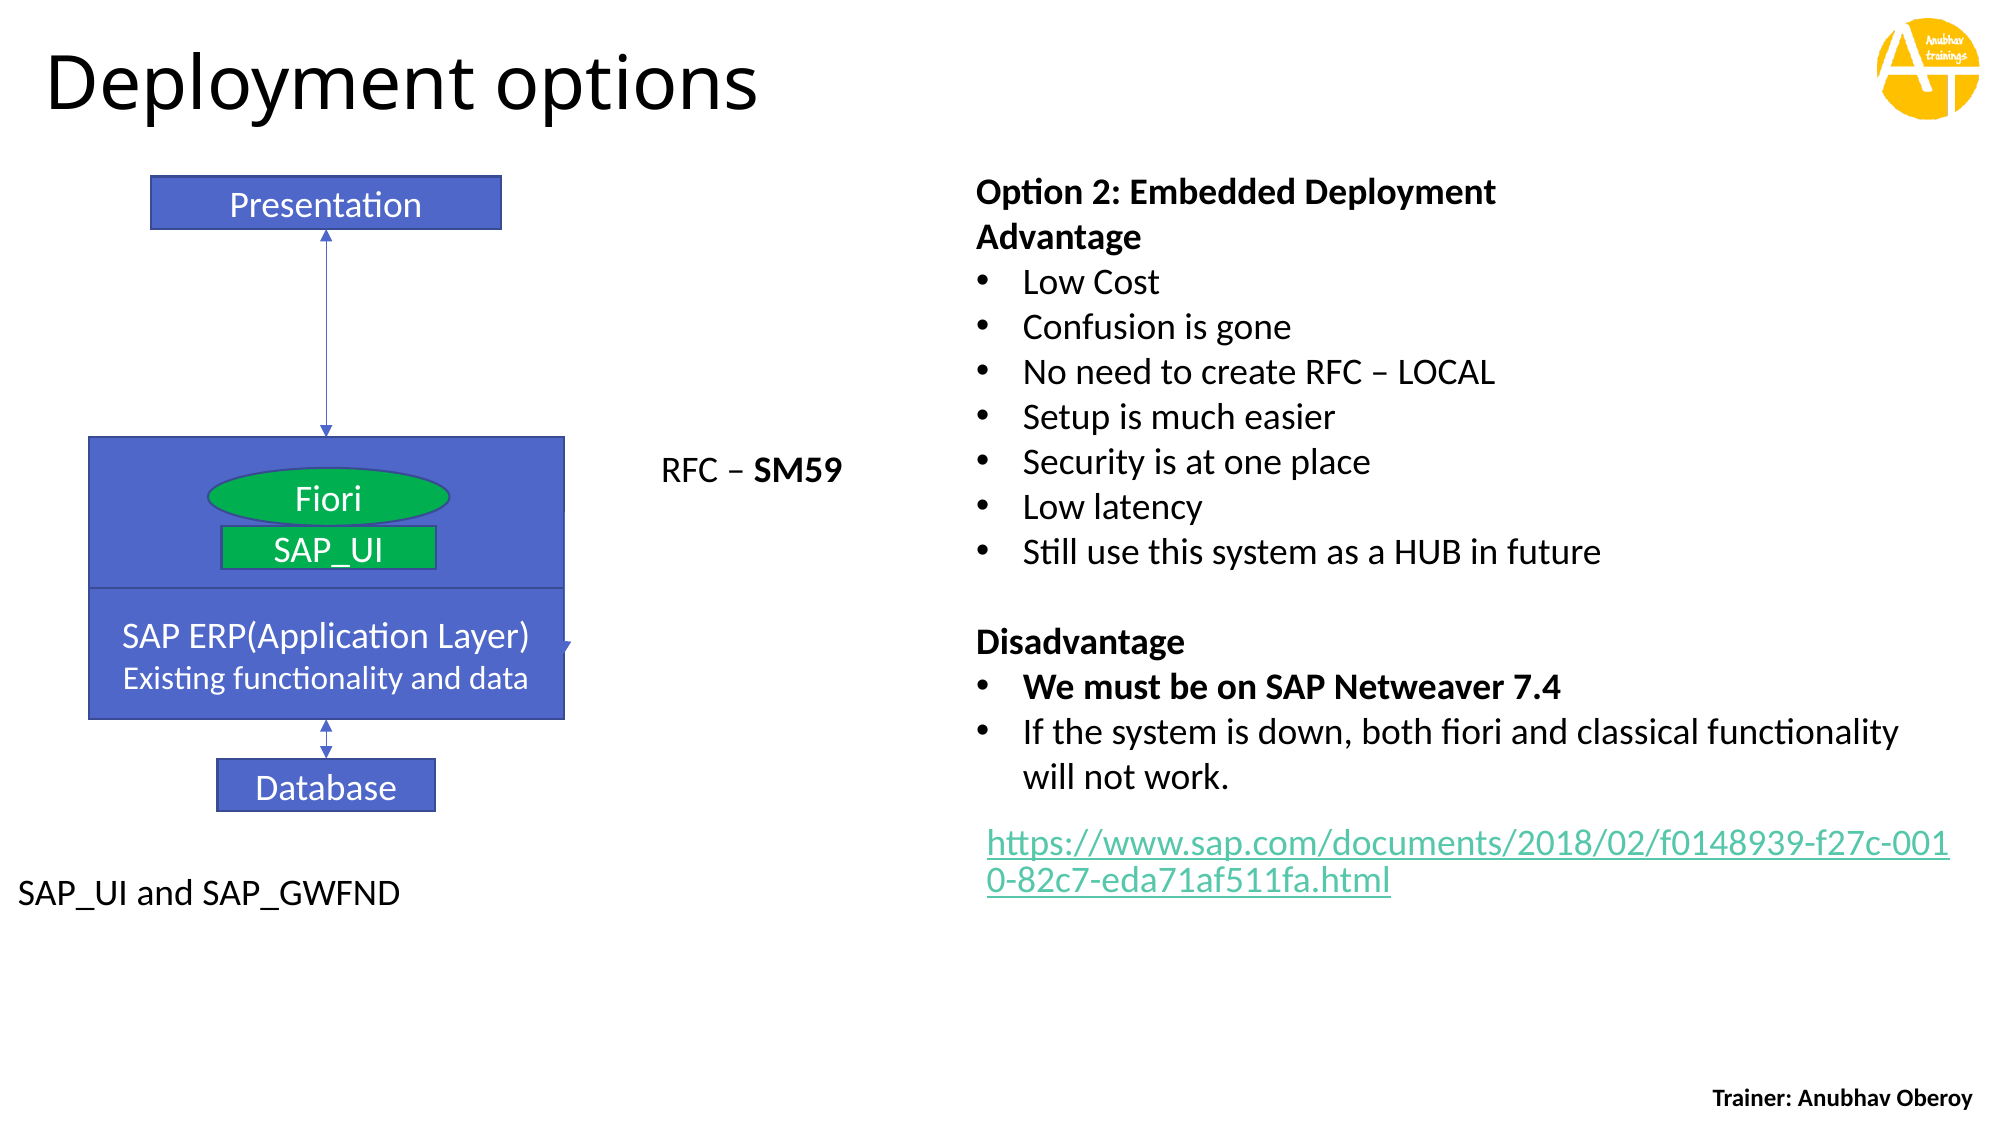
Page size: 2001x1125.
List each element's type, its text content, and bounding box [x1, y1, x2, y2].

footer Trainer: Anubhav Oberoy [1660, 1079, 2000, 1114]
text_box SAP ERP(Application Layer) Existing functionality and data [88, 589, 565, 720]
text_box Database [216, 758, 436, 812]
text_box Presentation [150, 175, 502, 230]
text_box https://www.sap.com/documents/2018/02/f0148939-f27c-0010-82c7-eda71af511fa.html [971, 810, 1972, 916]
text_box RFC – SM59 [646, 437, 1017, 498]
text_box SAP_UI and SAP_GWFND [3, 860, 760, 921]
text_box [88, 436, 565, 589]
text_box Fiori [206, 466, 451, 525]
text_box SAP_UI [220, 525, 437, 570]
text_box Deployment options [24, 21, 1825, 138]
picture [1866, 11, 1985, 128]
text_box Option 2: Embedded Deployment Advantage Low Cost Confusion is gone No need to create RFC – LOCAL Setup is much easier Security is at one place Low latency Still use this system as a HUB in future Disadvantage We must be on SAP Netweaver 7.4 If the system is down, both fiori and classical functionality will not work. [961, 159, 1933, 804]
